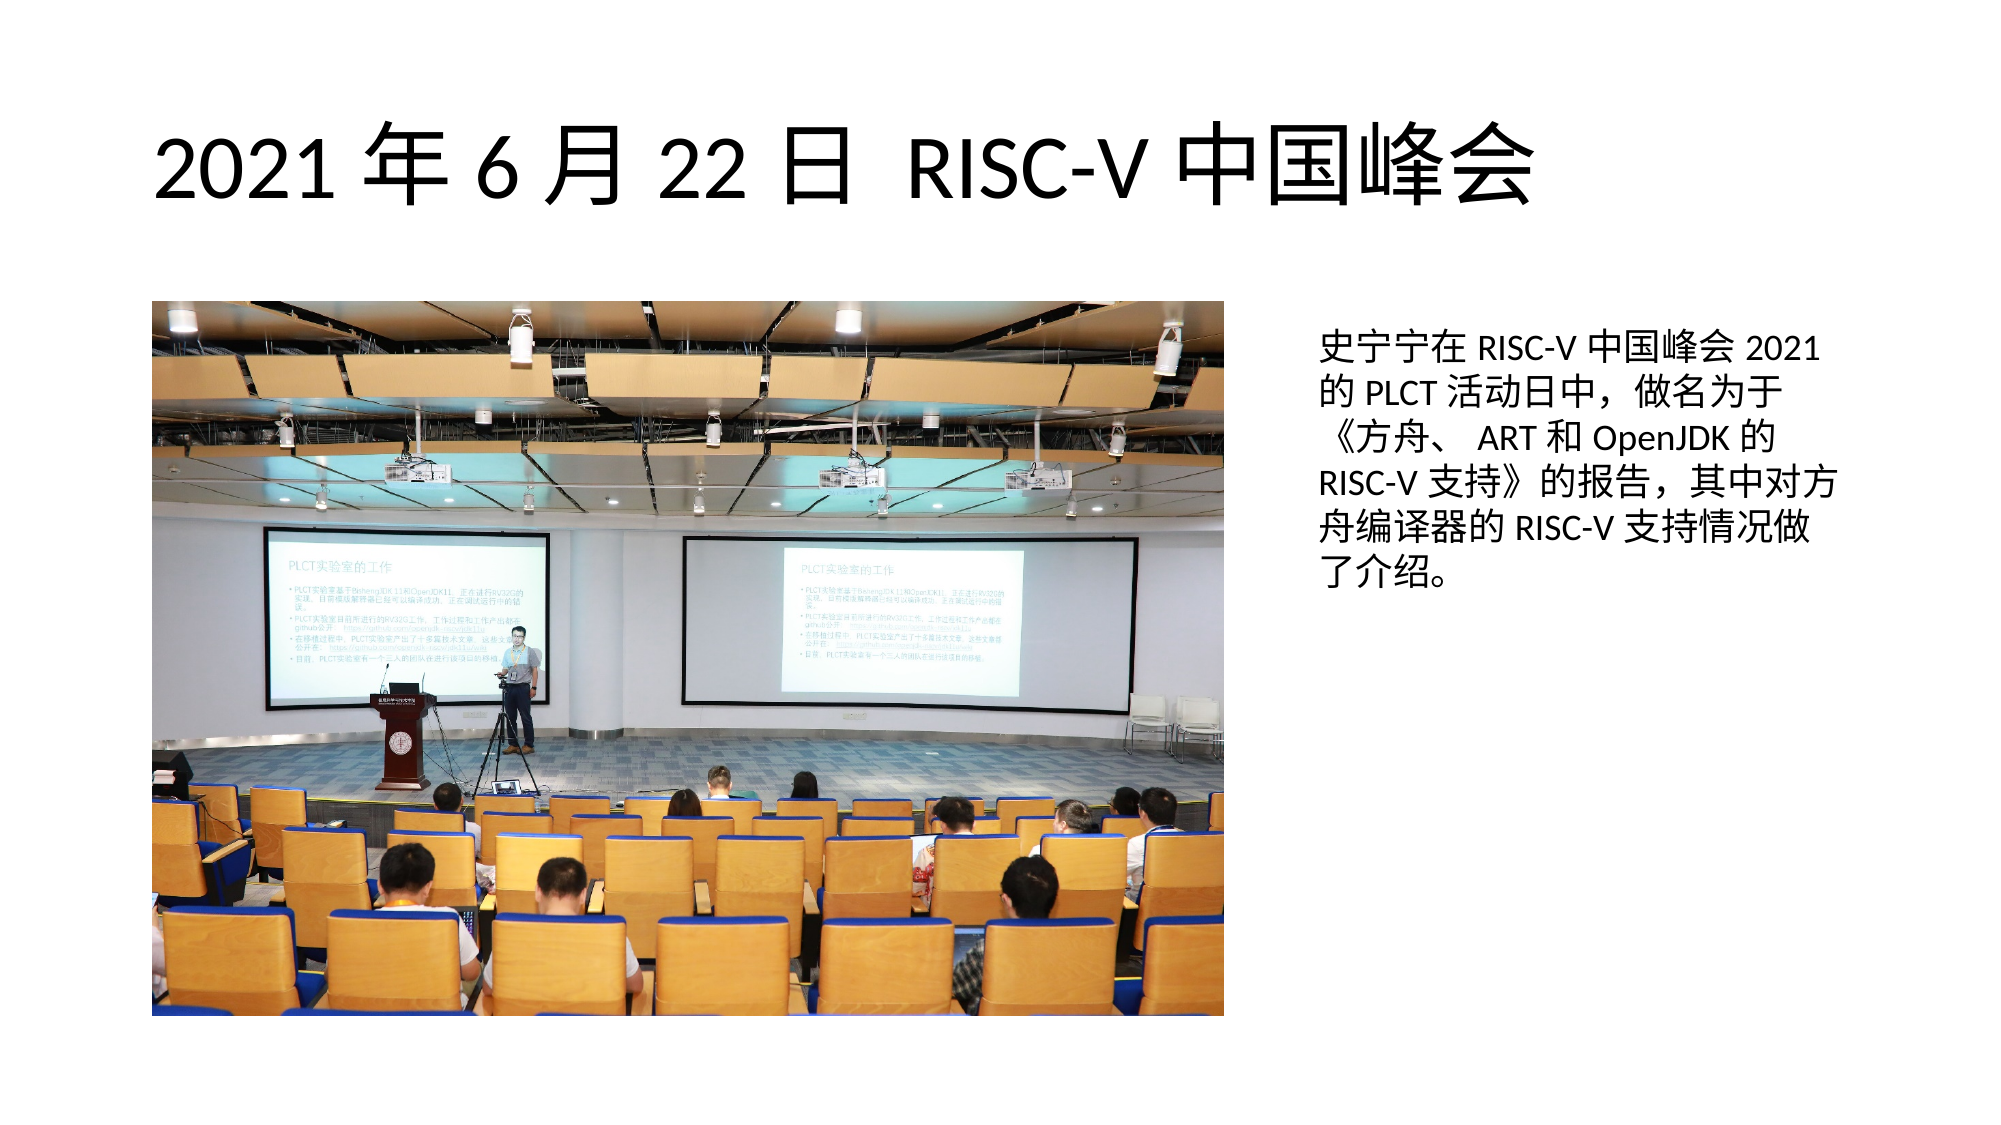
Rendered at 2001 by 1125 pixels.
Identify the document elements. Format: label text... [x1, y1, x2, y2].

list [152, 301, 1224, 1016]
title 2021年6月22日 RISC-V中国峰会 [137, 59, 1863, 278]
text_box 史宁宁在RISC-V中国峰会2021的PLCT活动日中，做名为于《方舟、ART和OpenJDK的RISC-V支持》的报告，其中对方舟编译器的RISC-V支持情况做了介绍。 [1303, 315, 1863, 601]
